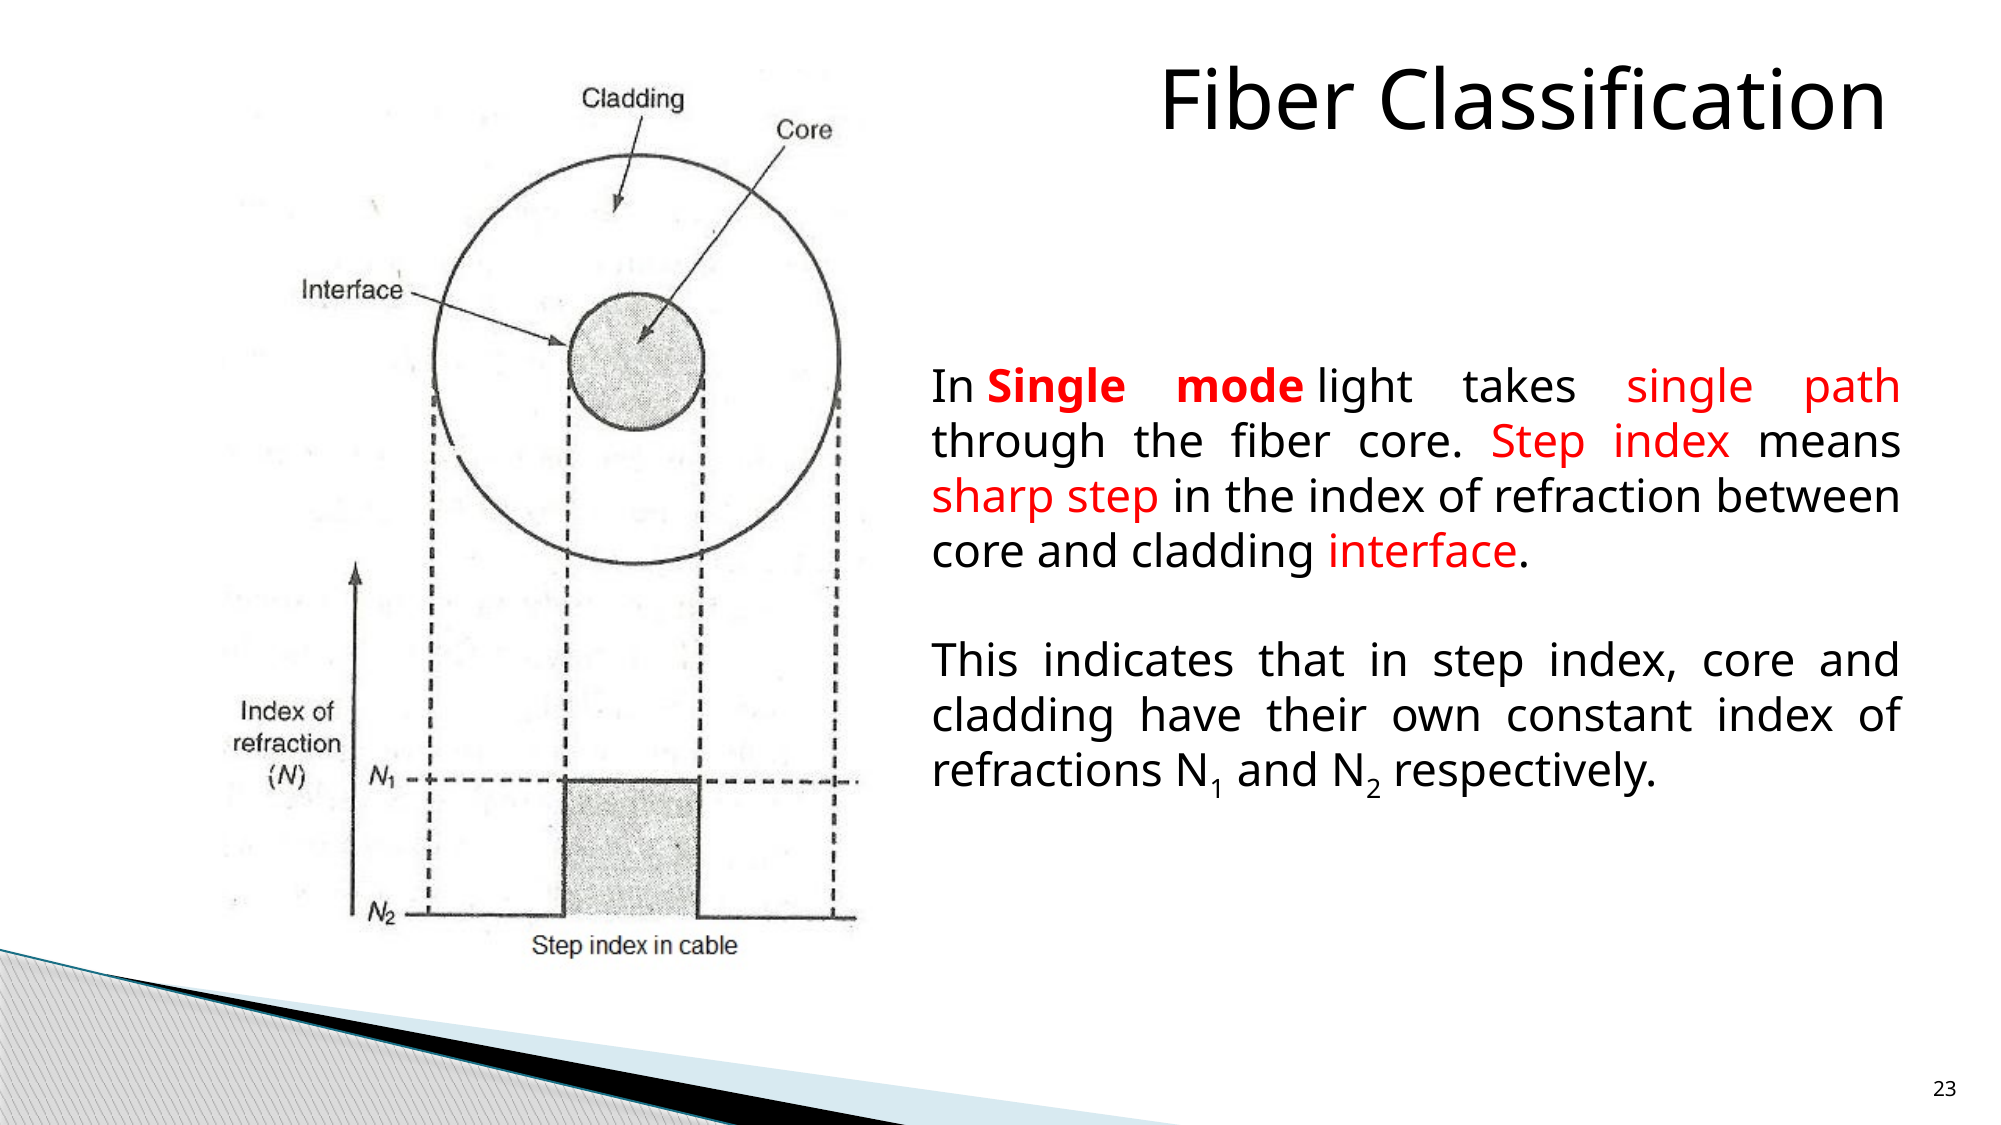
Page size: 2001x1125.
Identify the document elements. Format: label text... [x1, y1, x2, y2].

slide_number 23 [1891, 1051, 1972, 1112]
text_box In Single mode light takes single path through the fiber core. Step index means sharp step in the index of refraction between core and cladding interface. This indicates that in step index, core and cladding have their own constant index of refractions N1 and N2 respectively. [916, 348, 1917, 811]
text_box Fiber Classification [335, 38, 1905, 154]
picture [222, 69, 902, 970]
